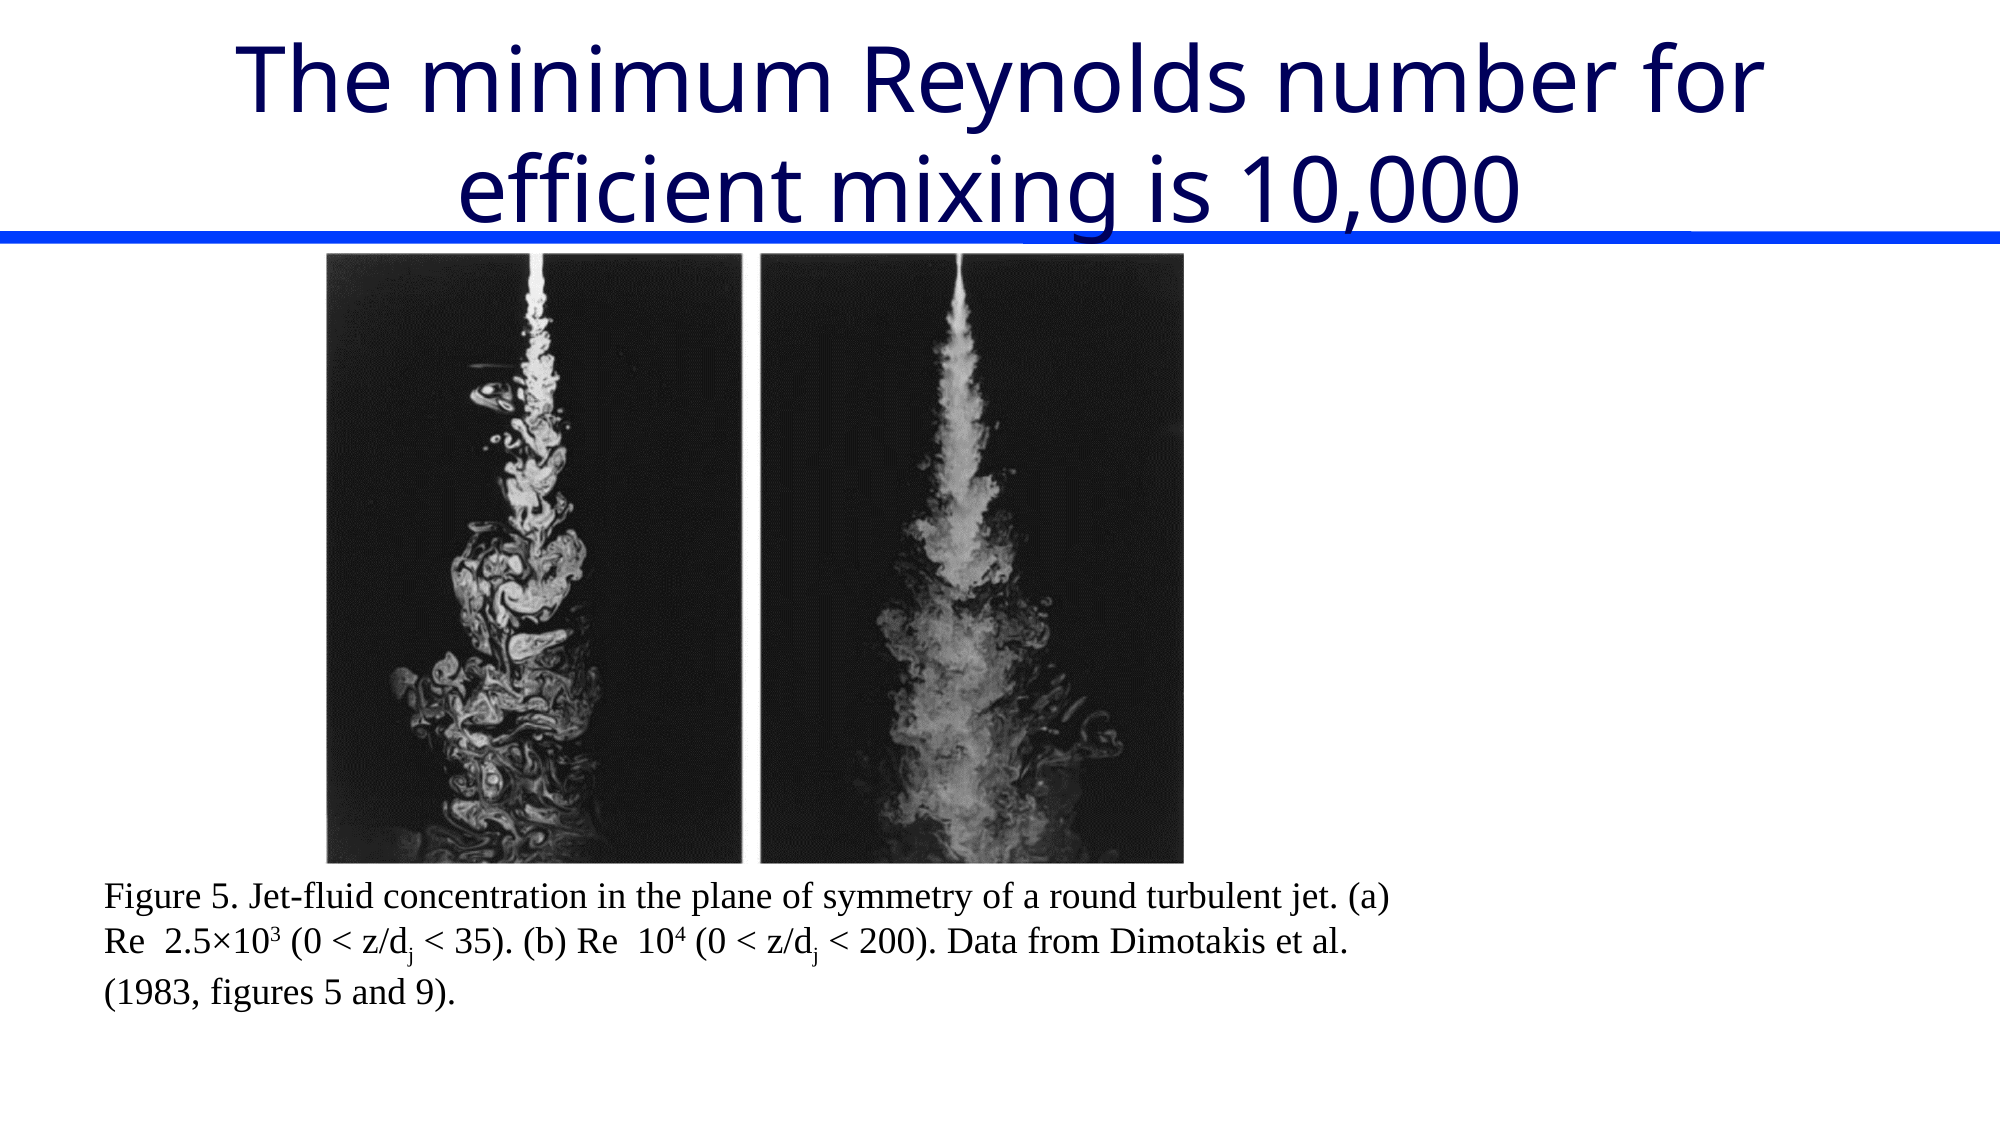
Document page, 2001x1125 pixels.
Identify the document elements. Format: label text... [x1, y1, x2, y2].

picture [324, 253, 1184, 864]
title The minimum Reynolds number for efficient mixing is 10,000 [75, 37, 1930, 225]
